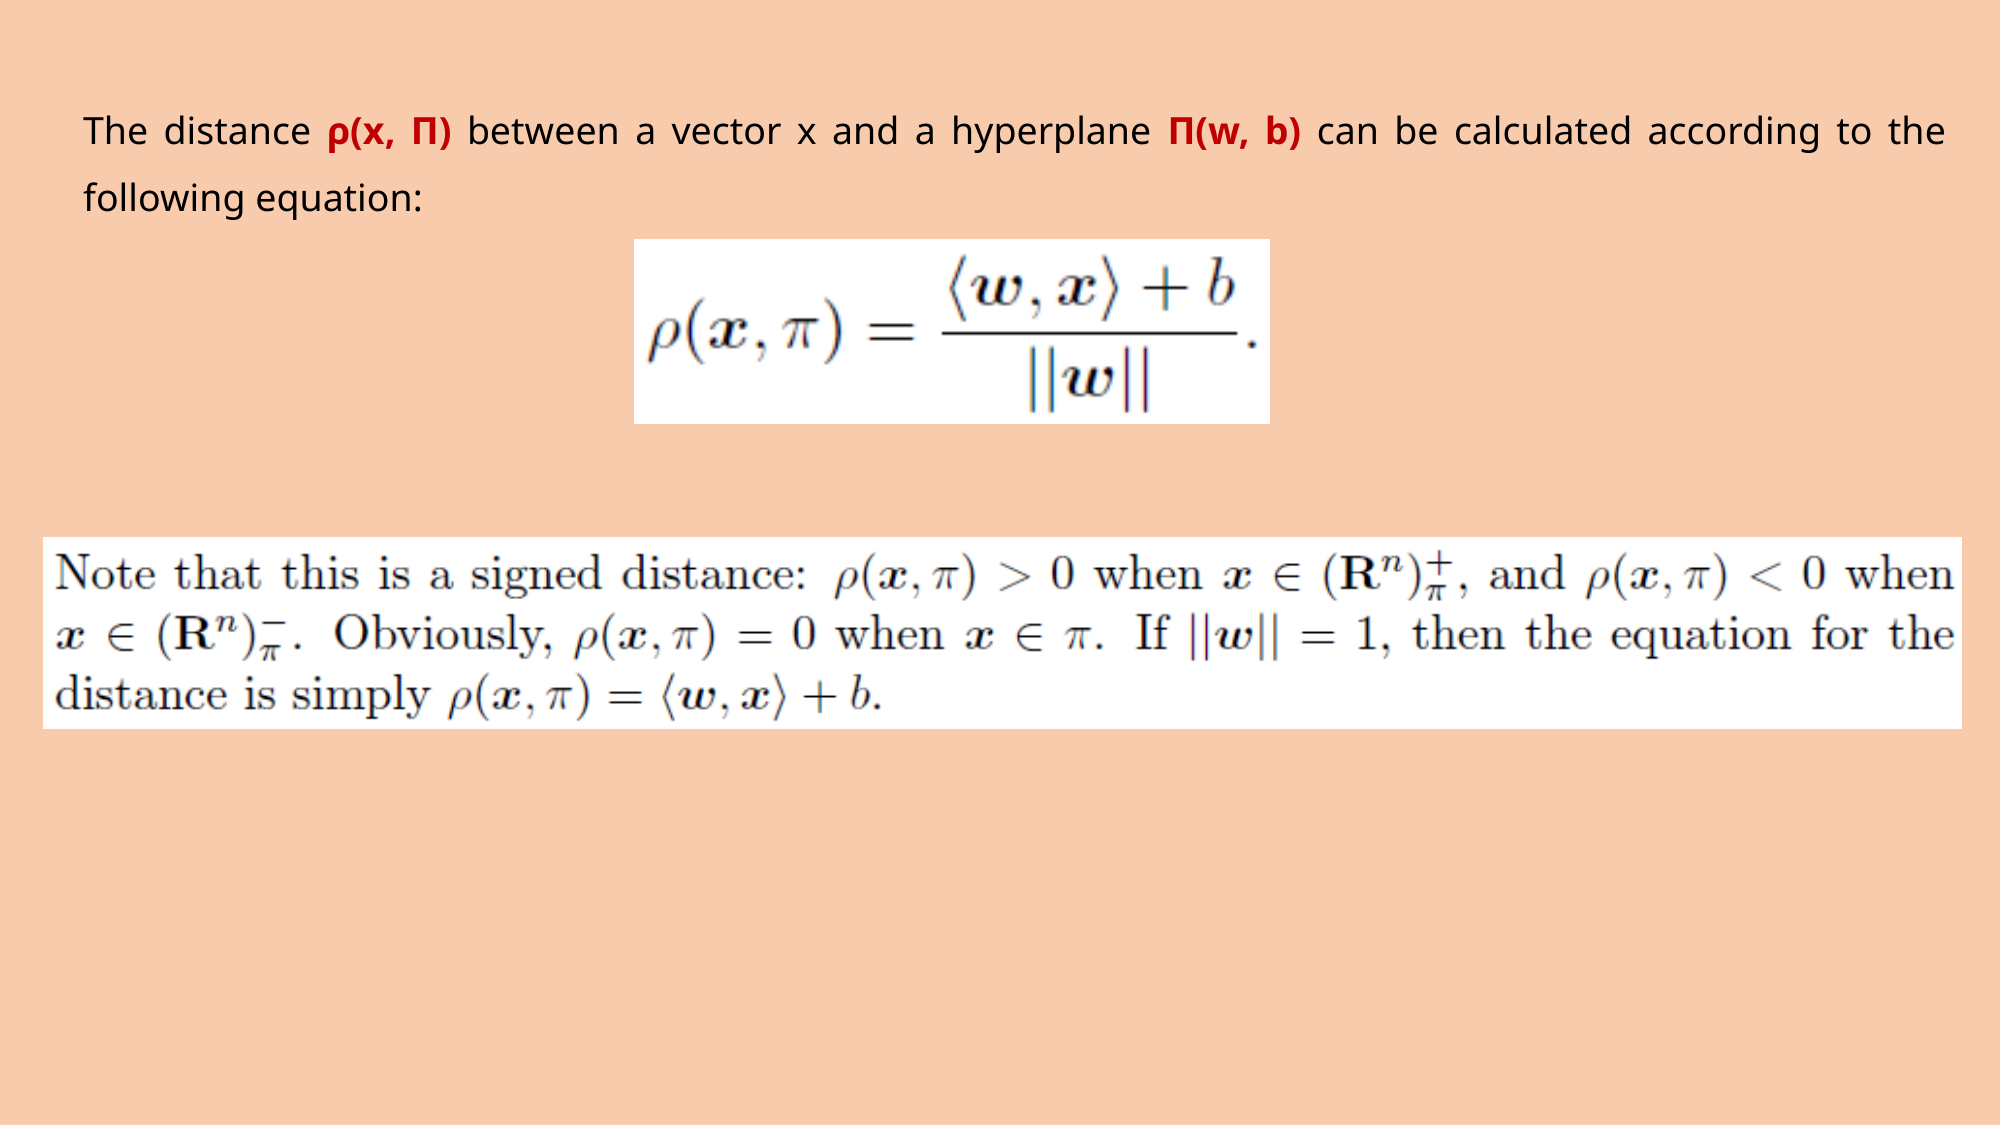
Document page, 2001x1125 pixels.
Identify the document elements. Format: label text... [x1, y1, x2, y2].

picture [634, 239, 1270, 424]
text_box The distance ρ(x, Π) between a vector x and a hyperplane Π(w, b) can be calculated according to the following equation: [68, 76, 1962, 227]
picture [43, 537, 1962, 729]
